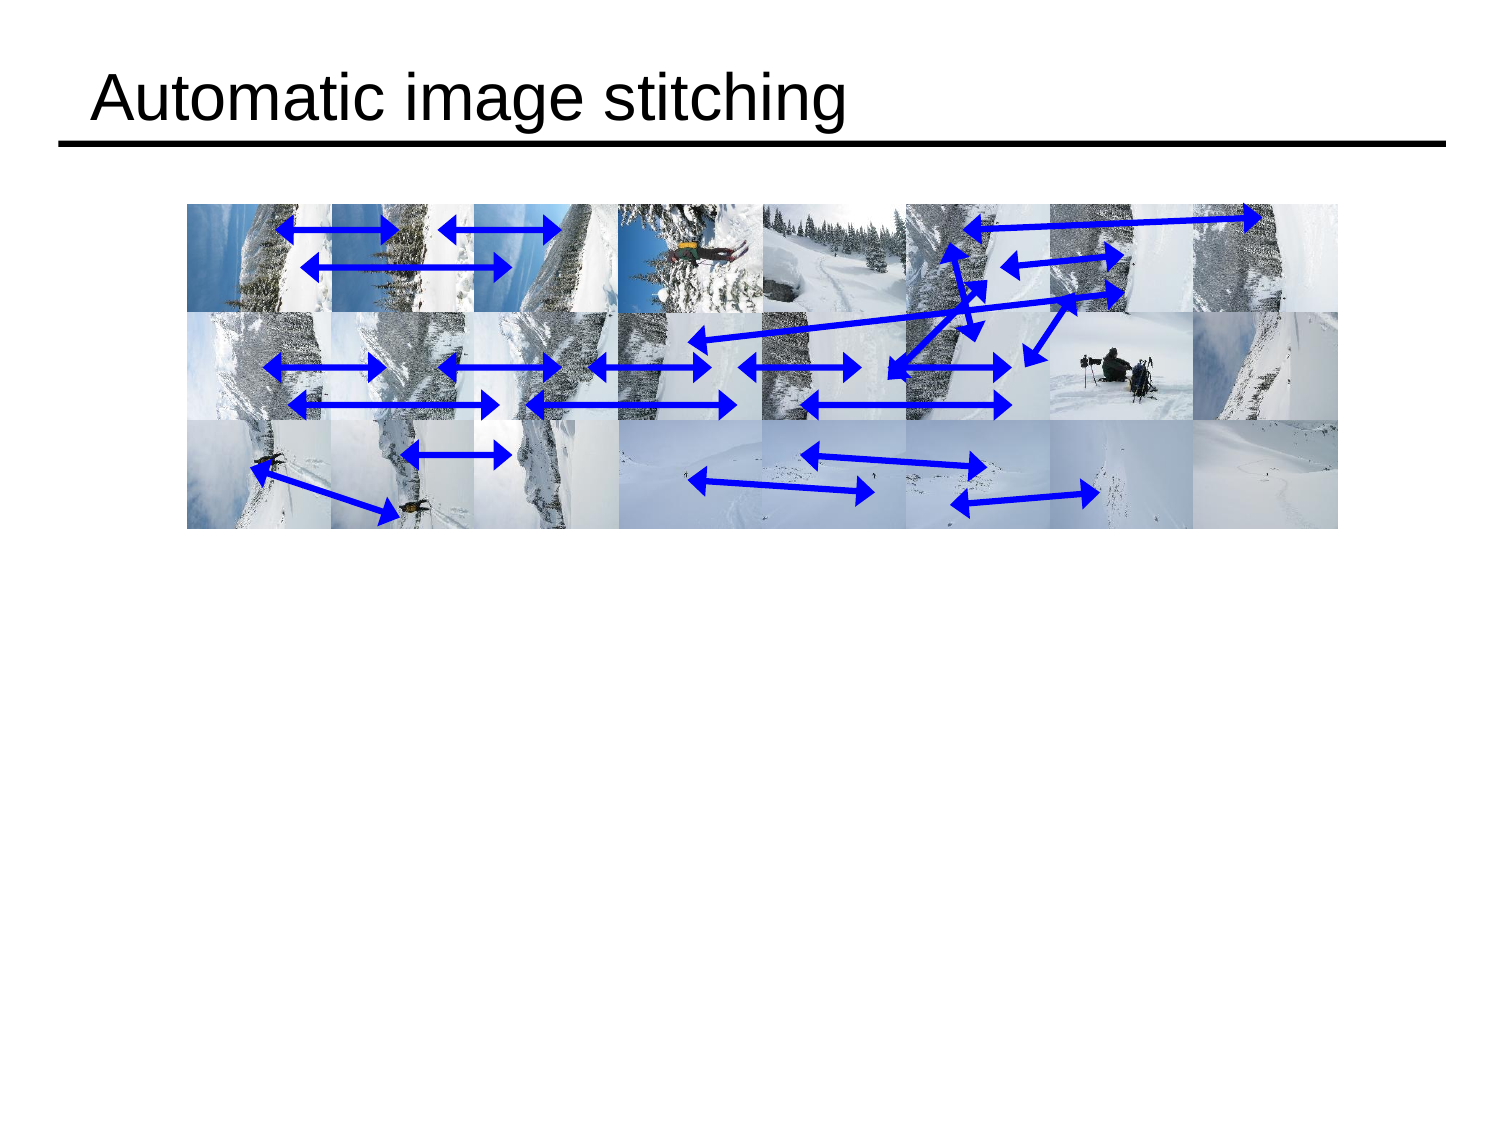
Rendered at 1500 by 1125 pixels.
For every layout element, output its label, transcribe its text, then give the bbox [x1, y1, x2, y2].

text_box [187, 204, 1338, 529]
title Automatic image stitching [74, 0, 1426, 188]
